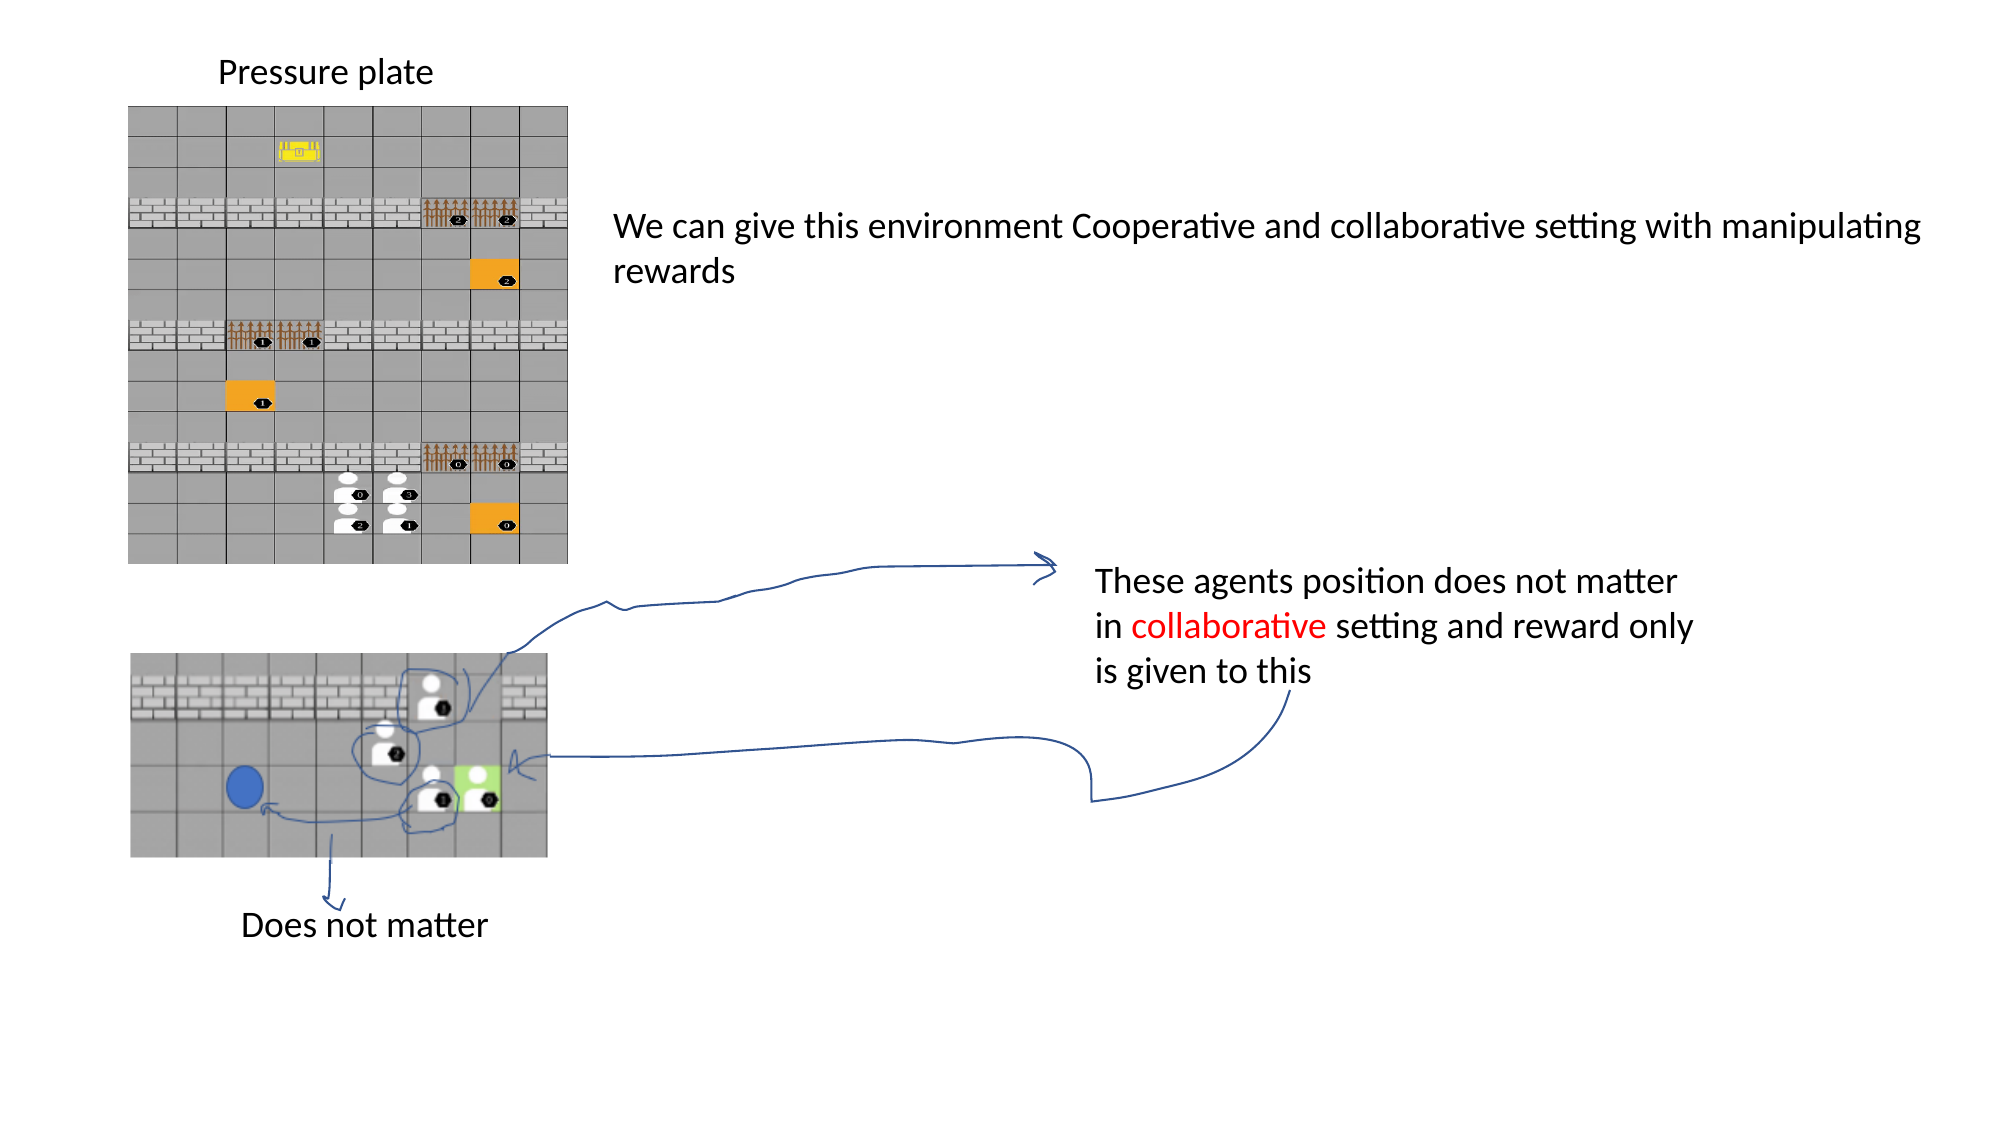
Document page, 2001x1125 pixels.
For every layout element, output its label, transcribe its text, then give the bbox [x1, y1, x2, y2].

text_box [551, 689, 1291, 803]
text_box These agents position does not matter in collaborative setting and reward only is given to this [1080, 548, 1719, 699]
text_box Pressure plate [203, 39, 524, 100]
picture [128, 106, 568, 564]
picture [115, 653, 551, 865]
text_box [506, 551, 1058, 653]
text_box Does not matter [226, 892, 557, 953]
text_box We can give this environment Cooperative and collaborative setting with manipulating rewards [598, 193, 1980, 298]
text_box [322, 865, 346, 912]
